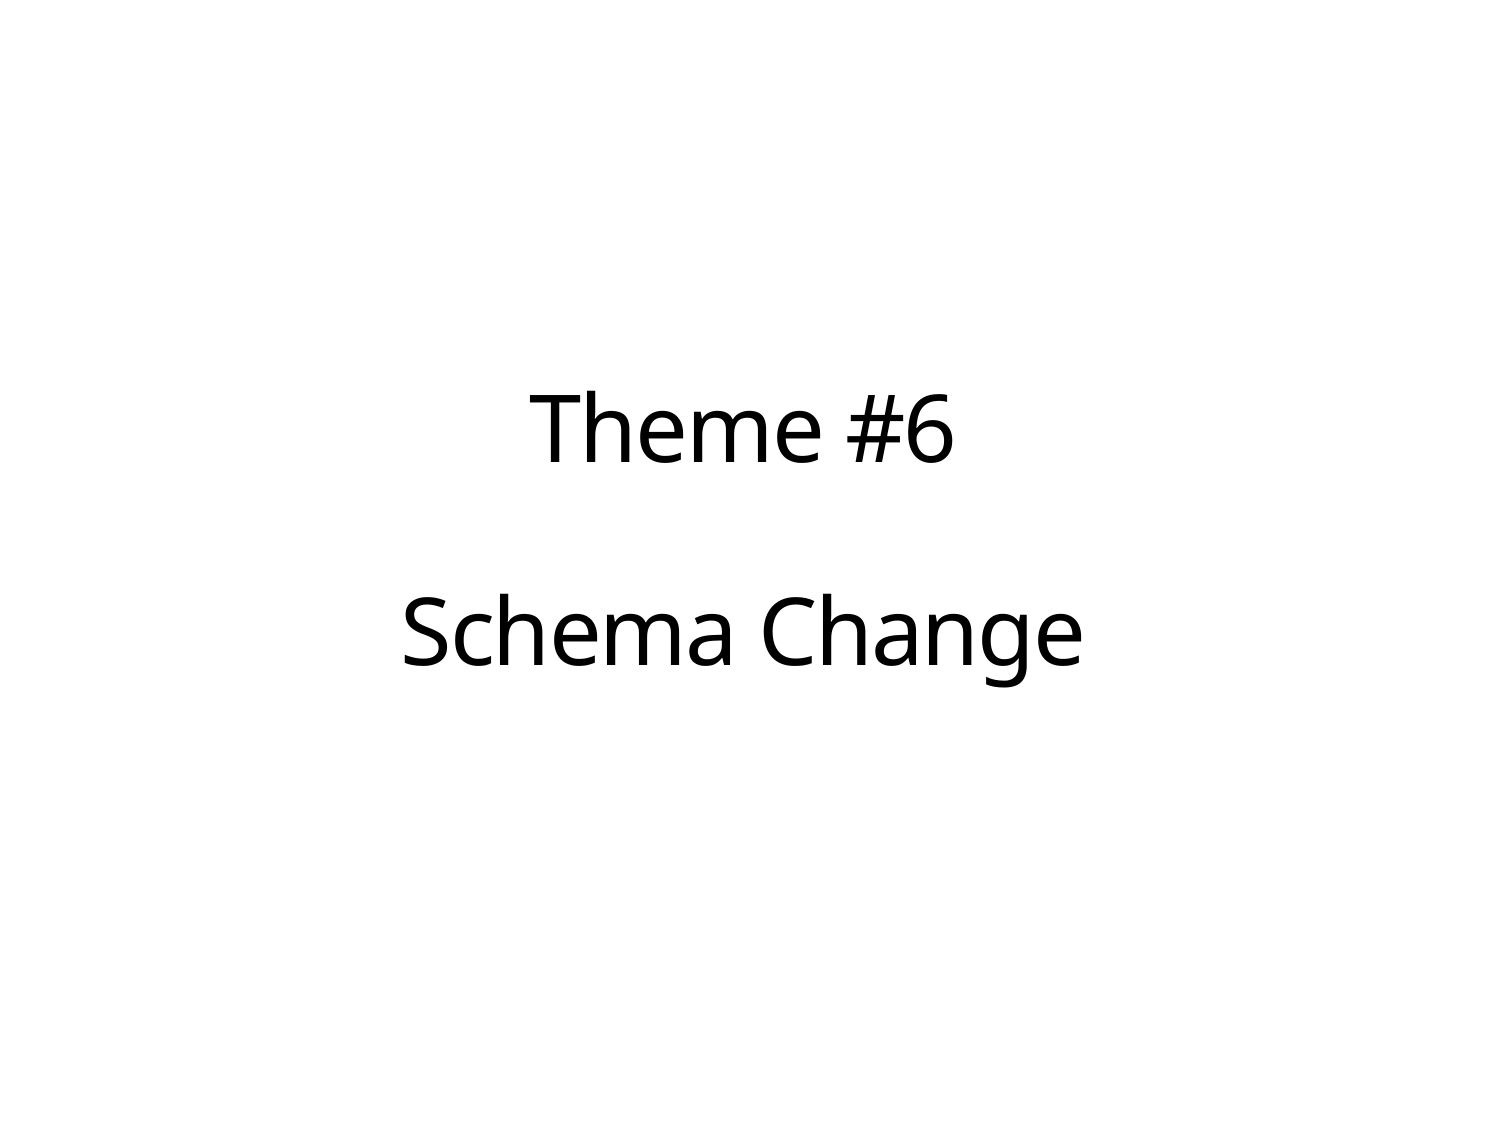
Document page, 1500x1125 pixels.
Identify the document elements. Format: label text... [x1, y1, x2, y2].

title Theme #6 Schema Change [56, 381, 1431, 689]
